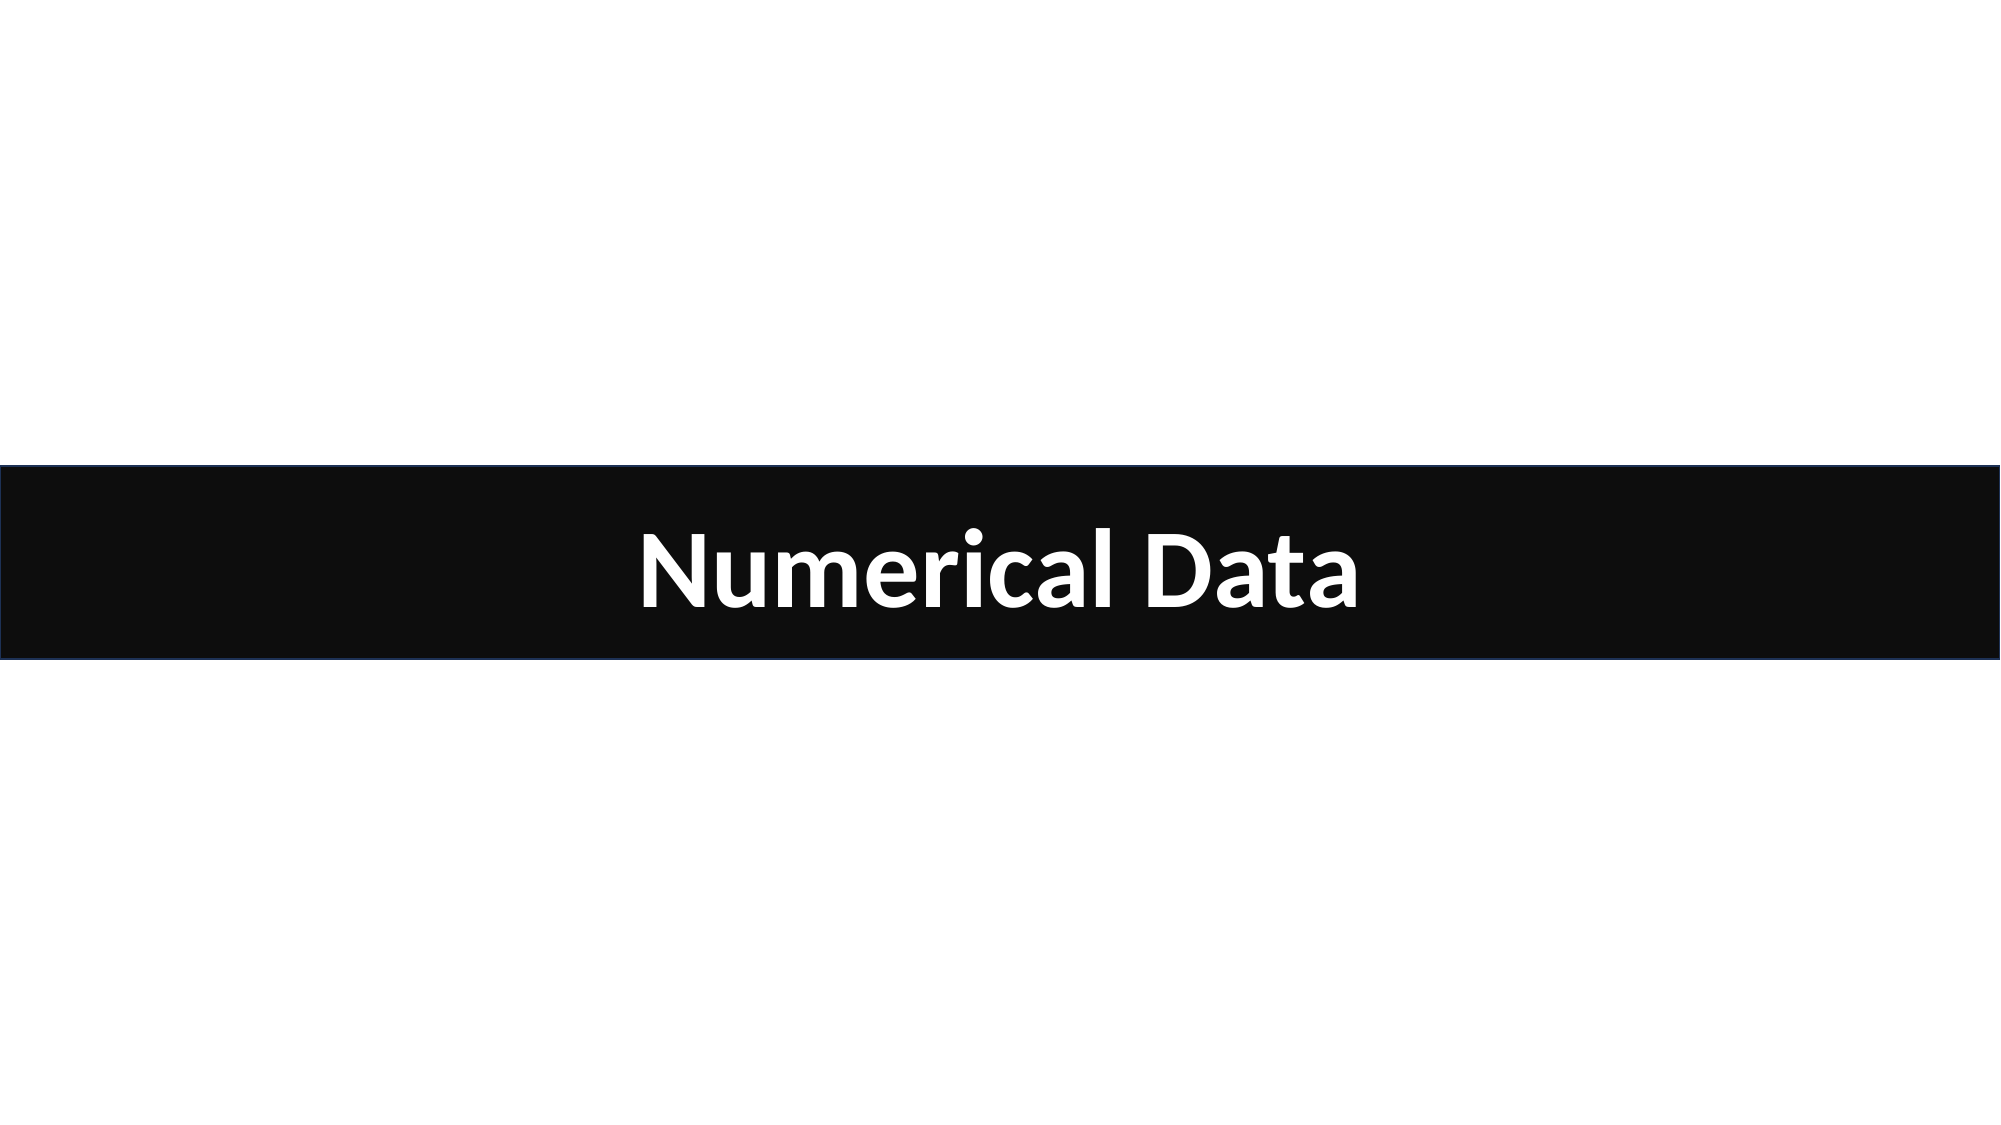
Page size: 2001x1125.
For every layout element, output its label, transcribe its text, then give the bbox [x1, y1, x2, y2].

text_box Numerical Data [0, 465, 2000, 660]
